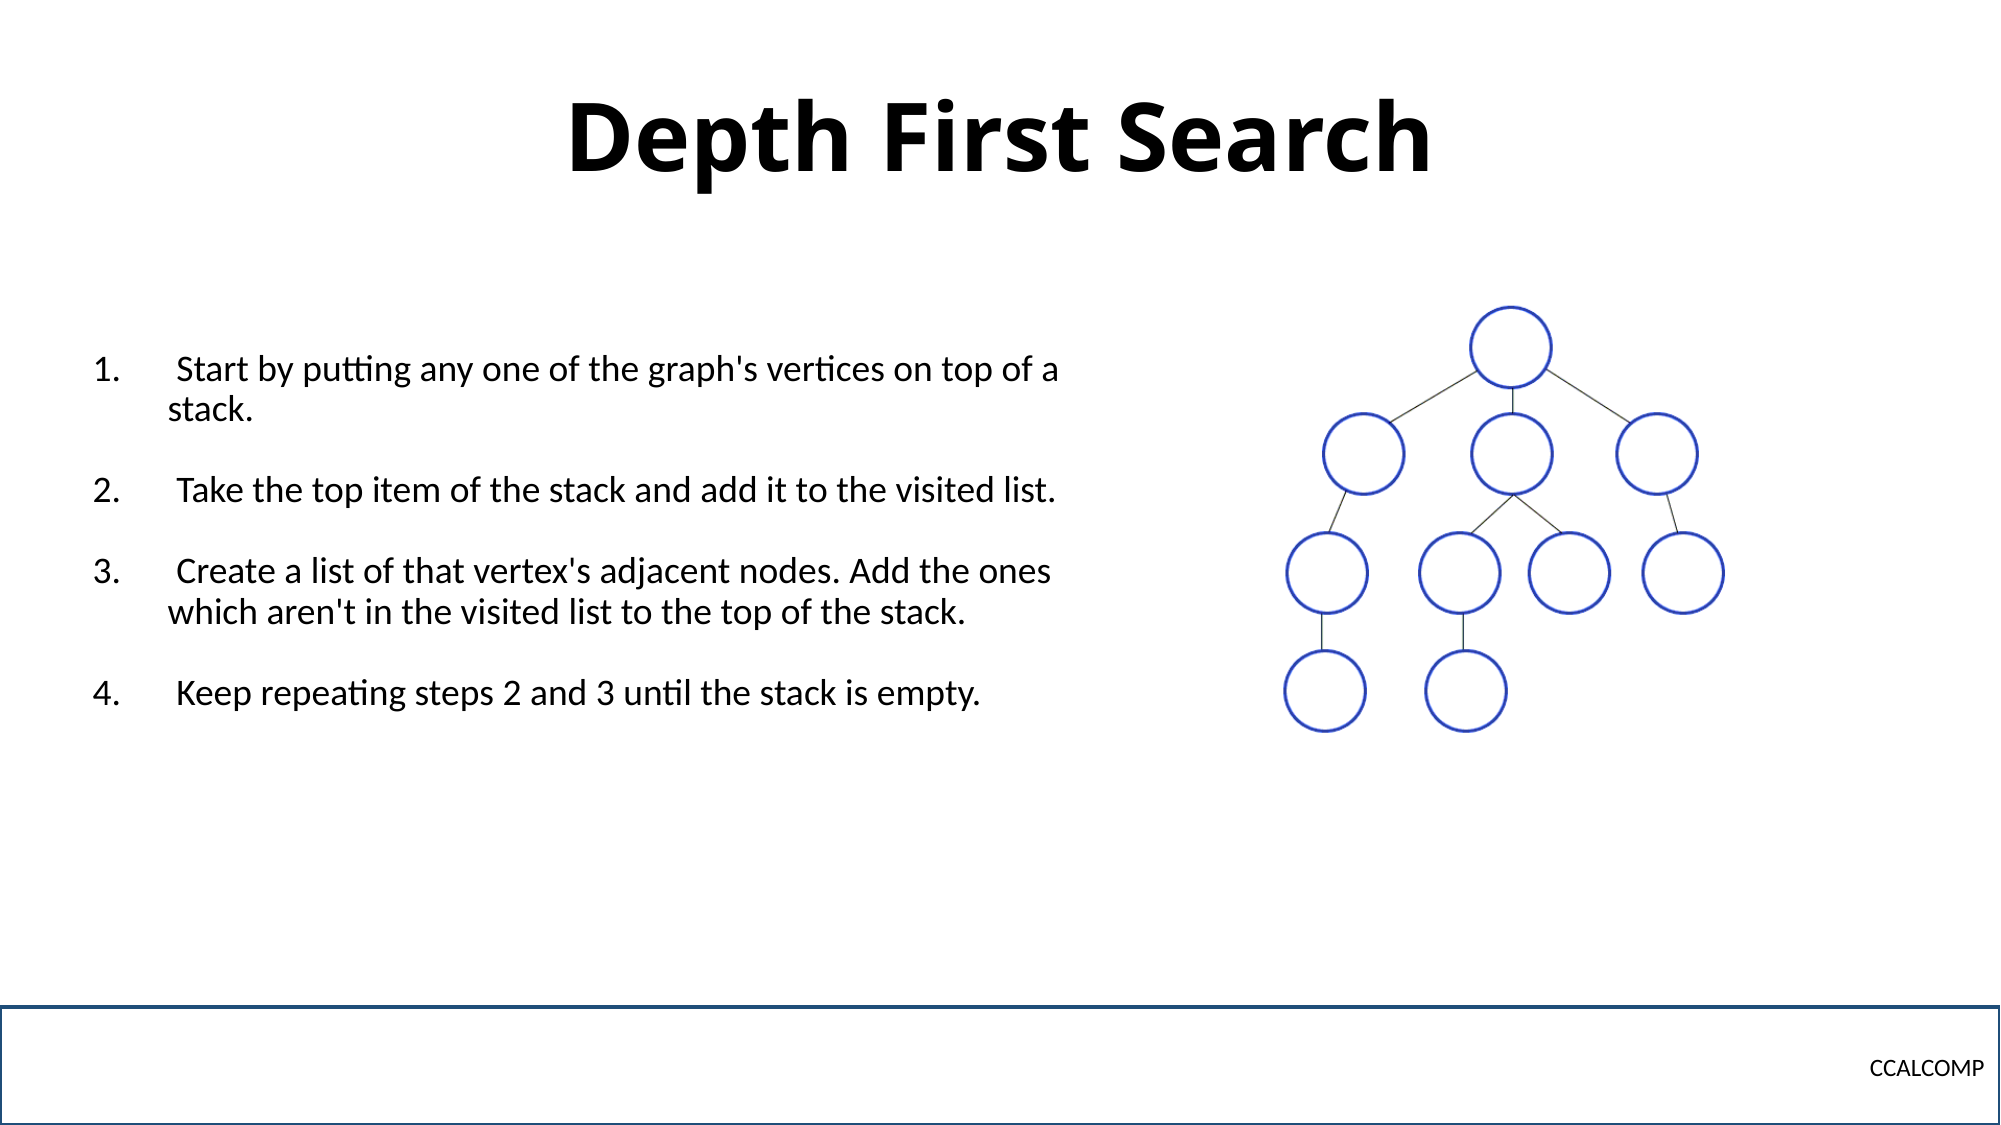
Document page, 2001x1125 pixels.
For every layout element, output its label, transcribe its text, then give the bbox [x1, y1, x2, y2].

text_box Start by putting any one of the graph's vertices on top of a stack. Take the top item of the stack and add it to the visited list. Create a list of that vertex's adjacent nodes. Add the ones which aren't in the visited list to the top of the stack. Keep repeating steps 2 and 3 until the stack is empty. [77, 315, 1081, 721]
picture [1250, 264, 1772, 786]
title Depth First Search [249, 81, 1750, 200]
footer CCALCOMP [0, 1007, 2000, 1125]
